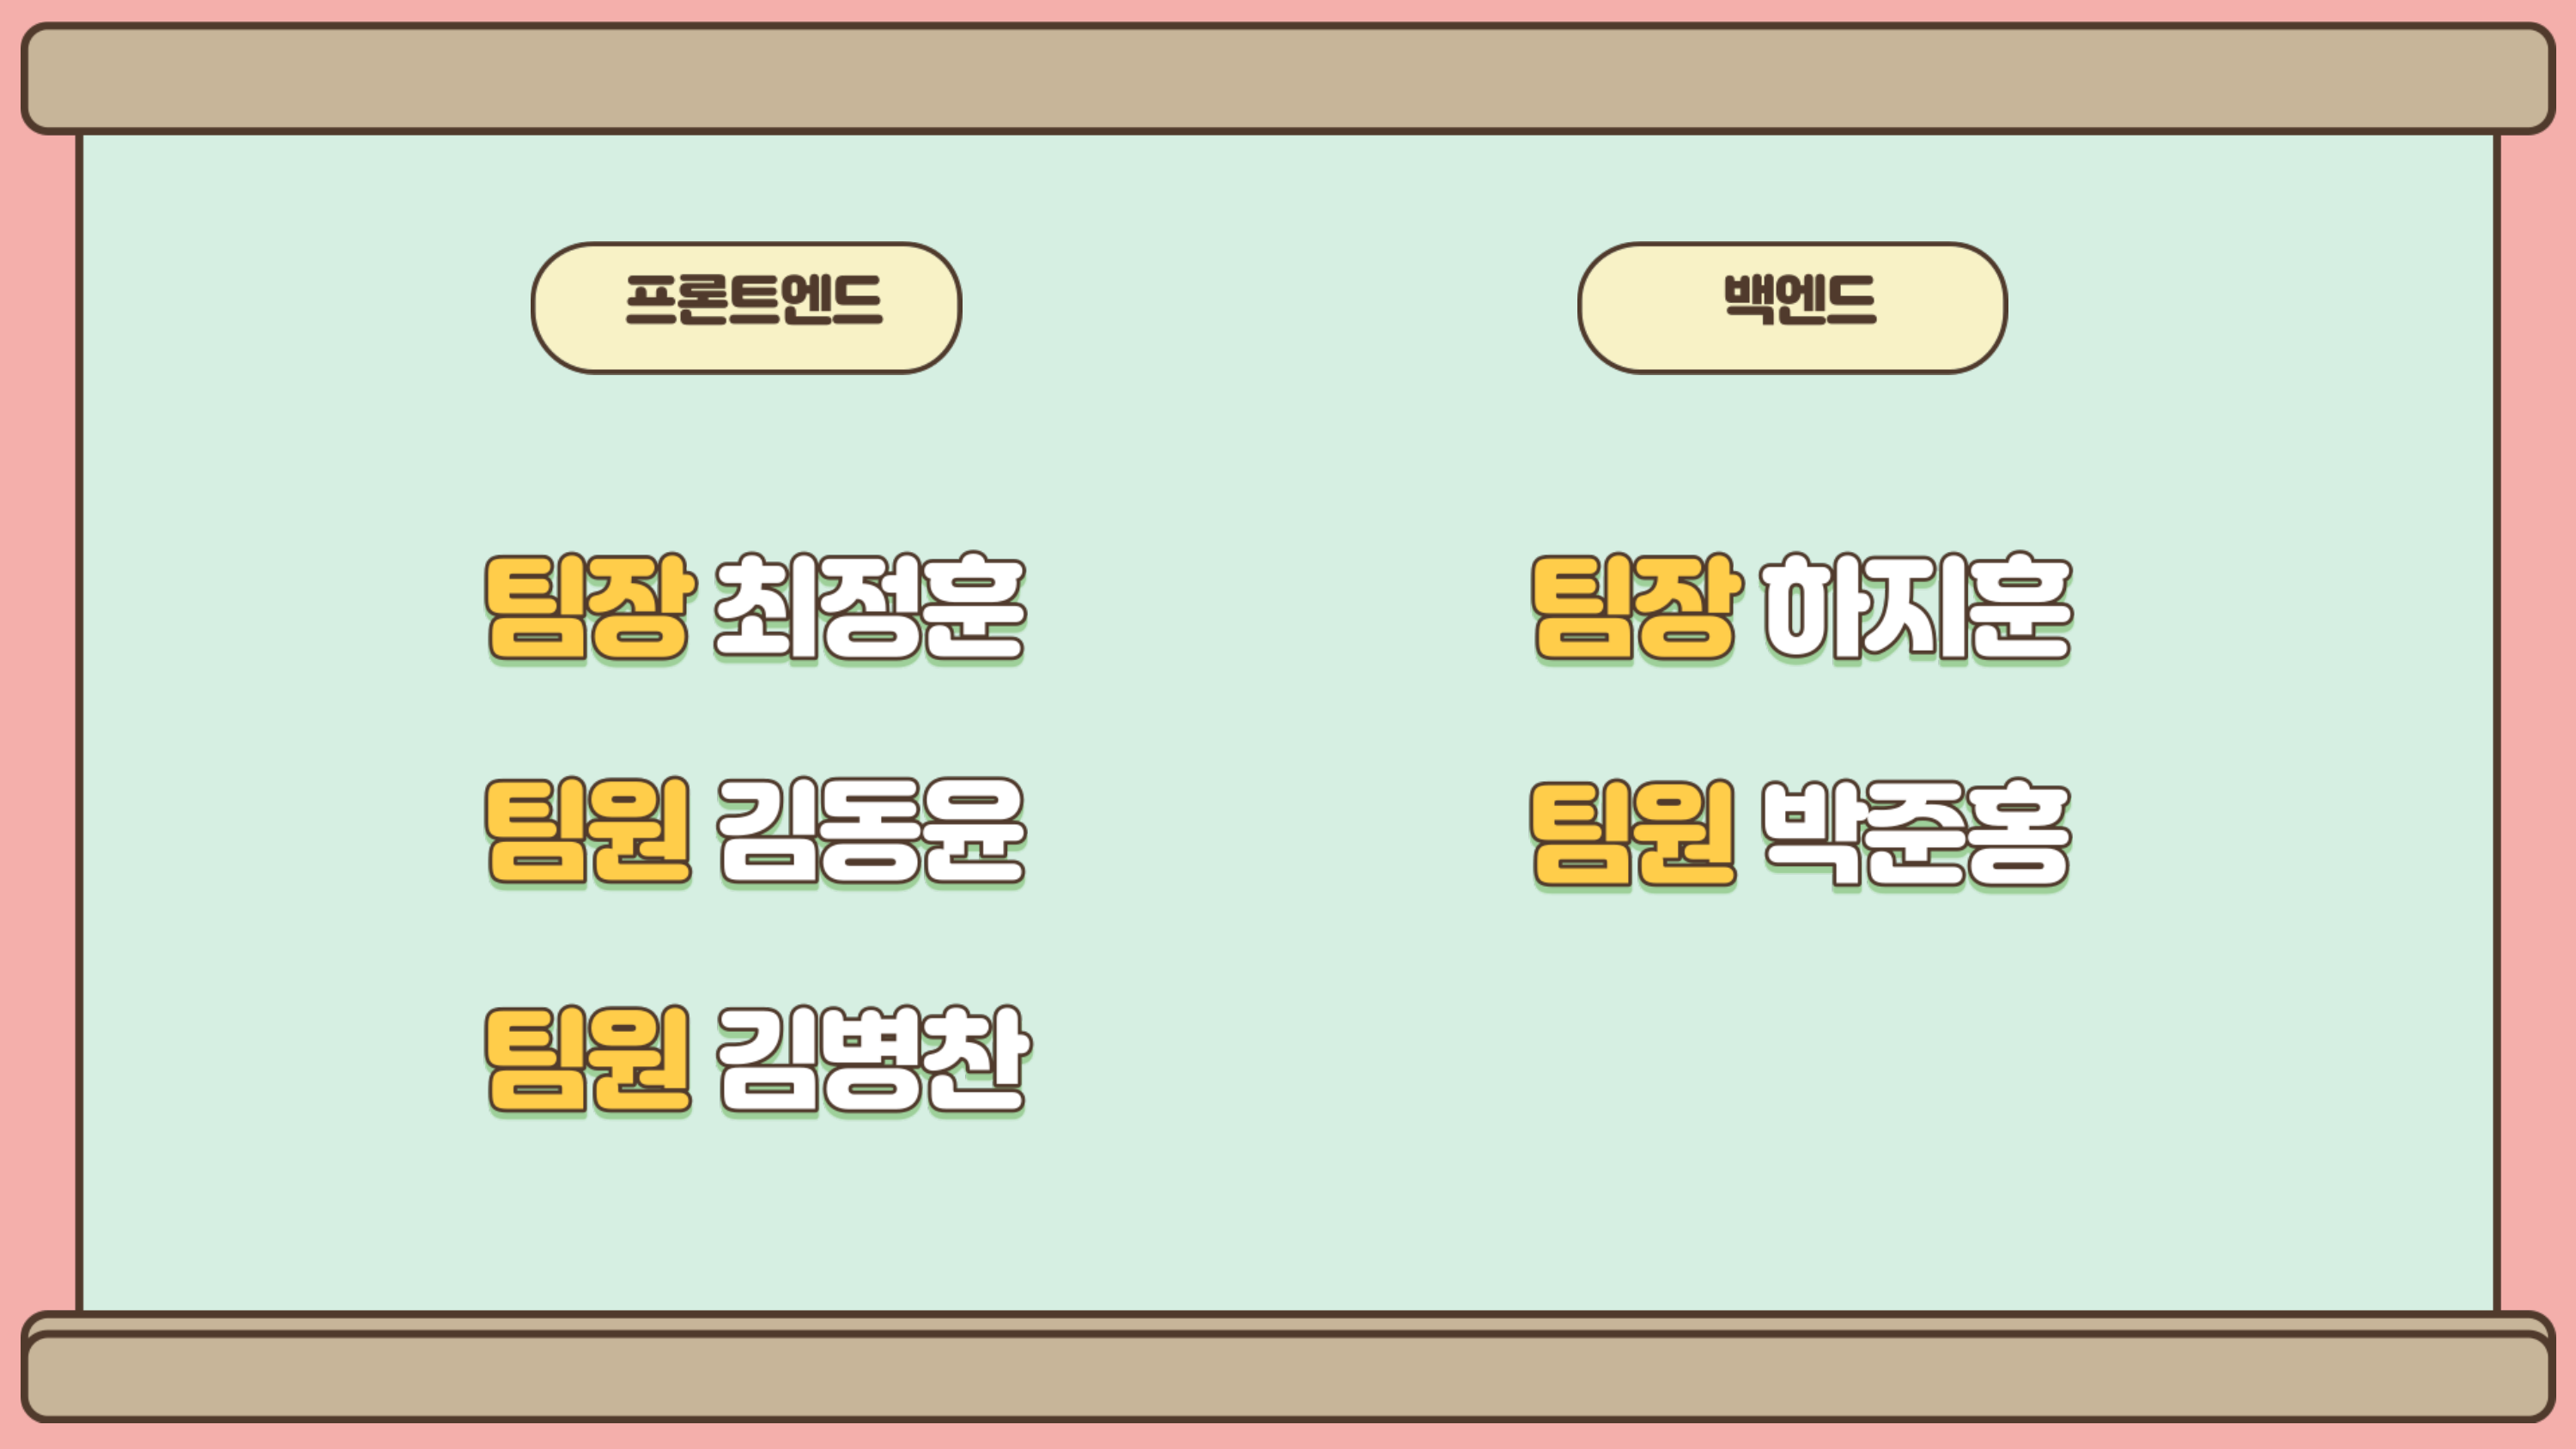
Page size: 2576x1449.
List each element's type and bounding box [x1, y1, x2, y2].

text_box [1577, 240, 2009, 375]
picture [100, 489, 2203, 1243]
picture [580, 254, 909, 352]
picture [1627, 254, 1905, 352]
text_box [531, 240, 963, 375]
text_box [21, 21, 2556, 1424]
